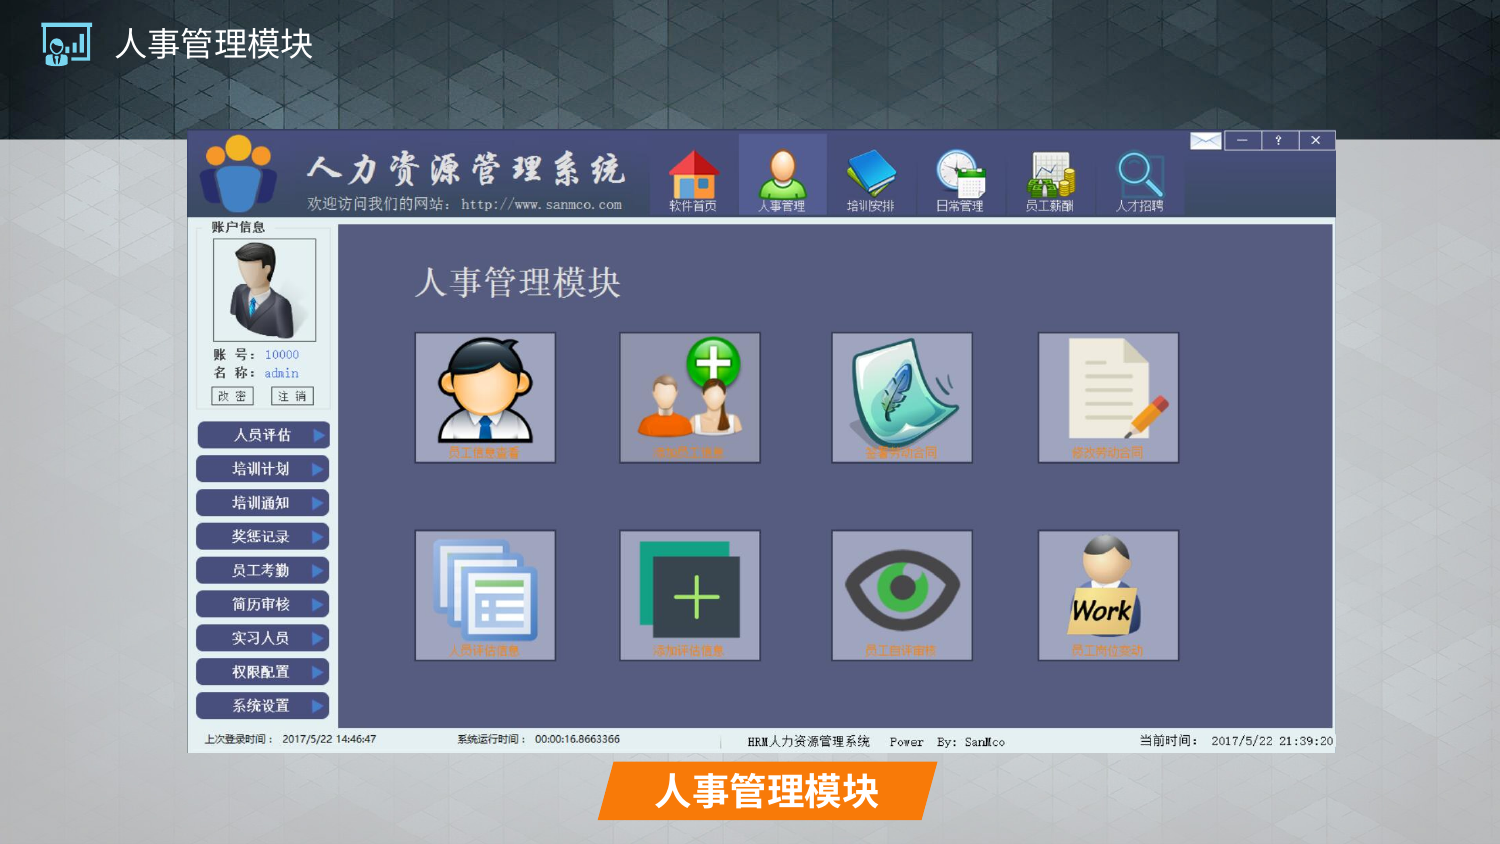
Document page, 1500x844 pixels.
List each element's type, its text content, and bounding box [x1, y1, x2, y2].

text_box [45, 38, 70, 67]
picture [0, 0, 1500, 844]
text_box 人事管理模块 [595, 761, 940, 823]
title 人事管理模块 [99, 20, 550, 66]
text_box [41, 22, 93, 61]
